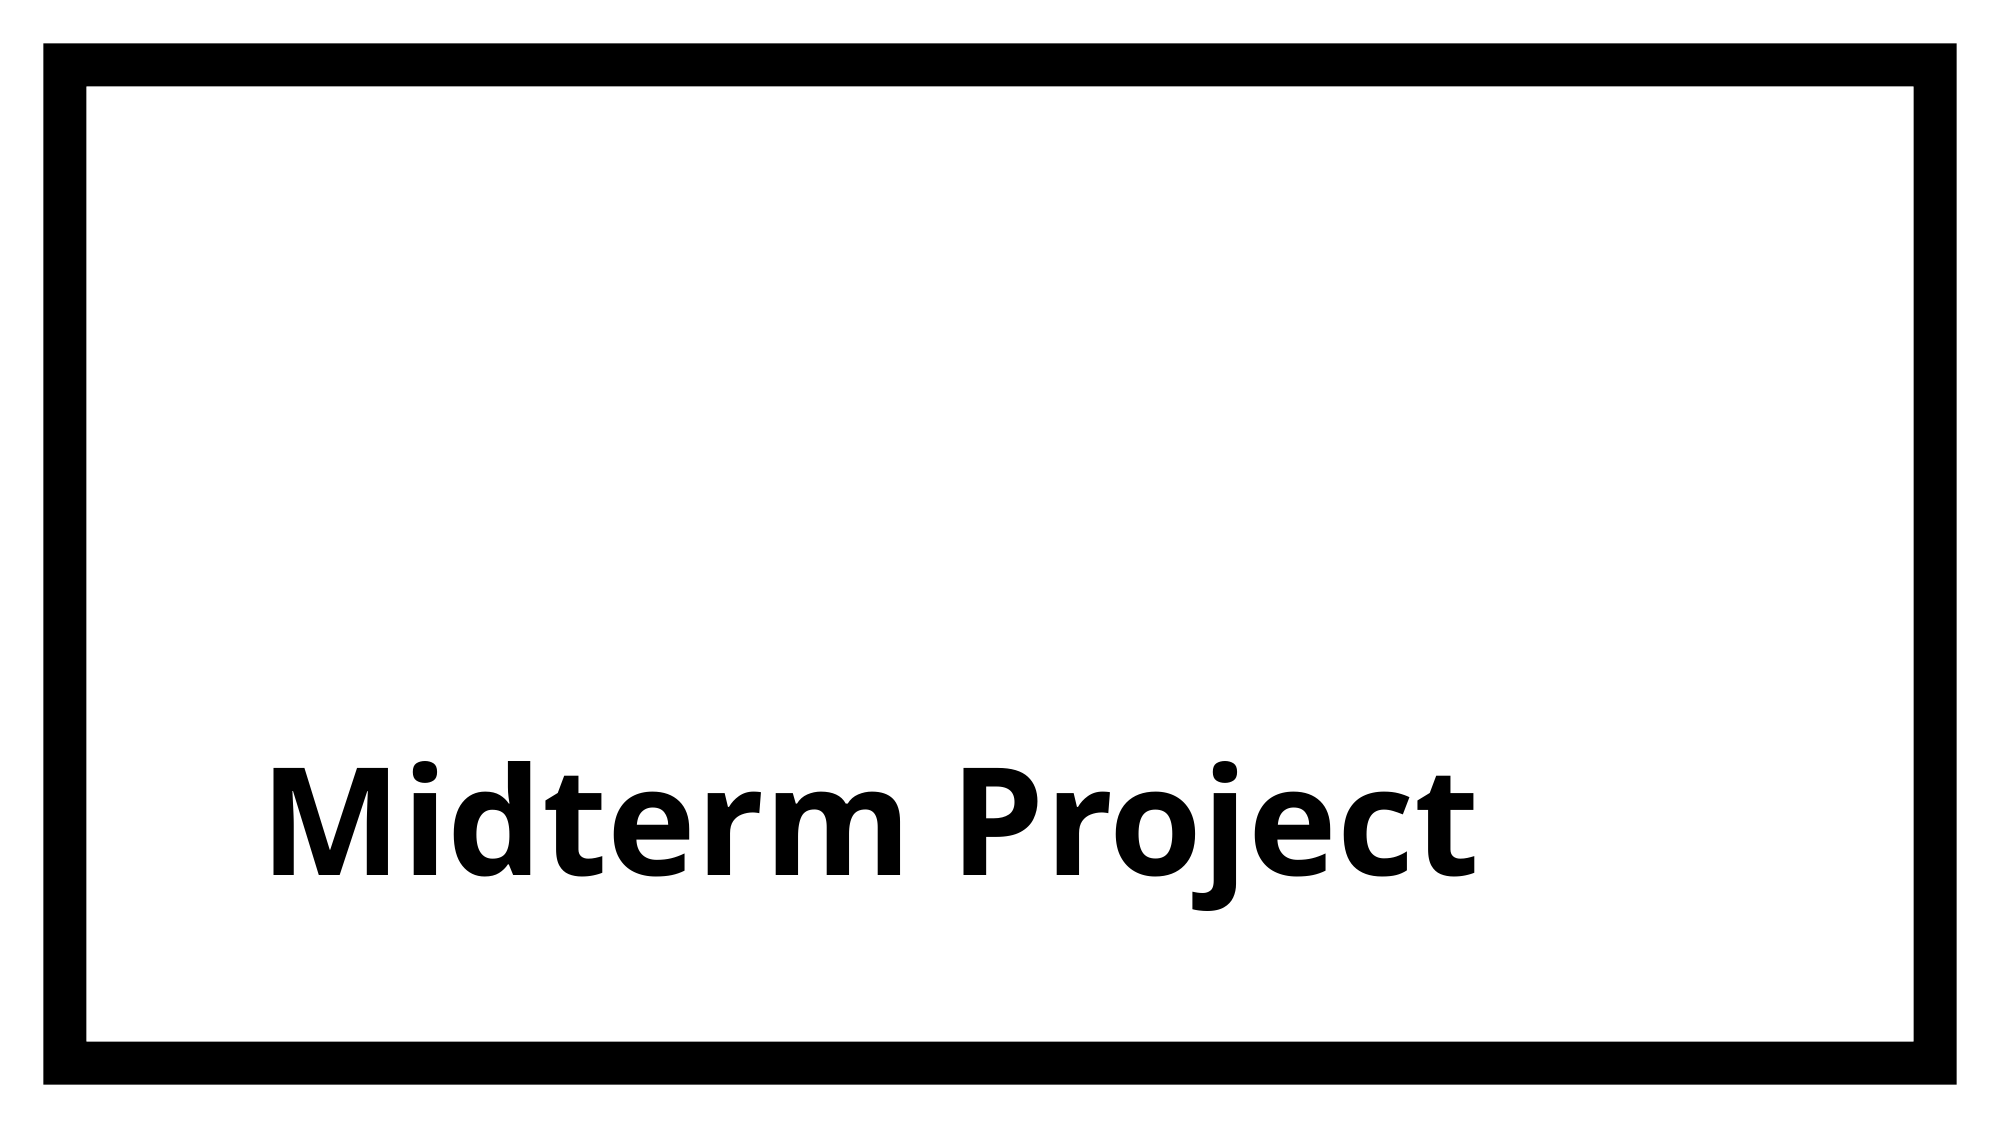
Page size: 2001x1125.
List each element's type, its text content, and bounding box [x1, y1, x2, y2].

title Midterm Project [229, 668, 1550, 923]
